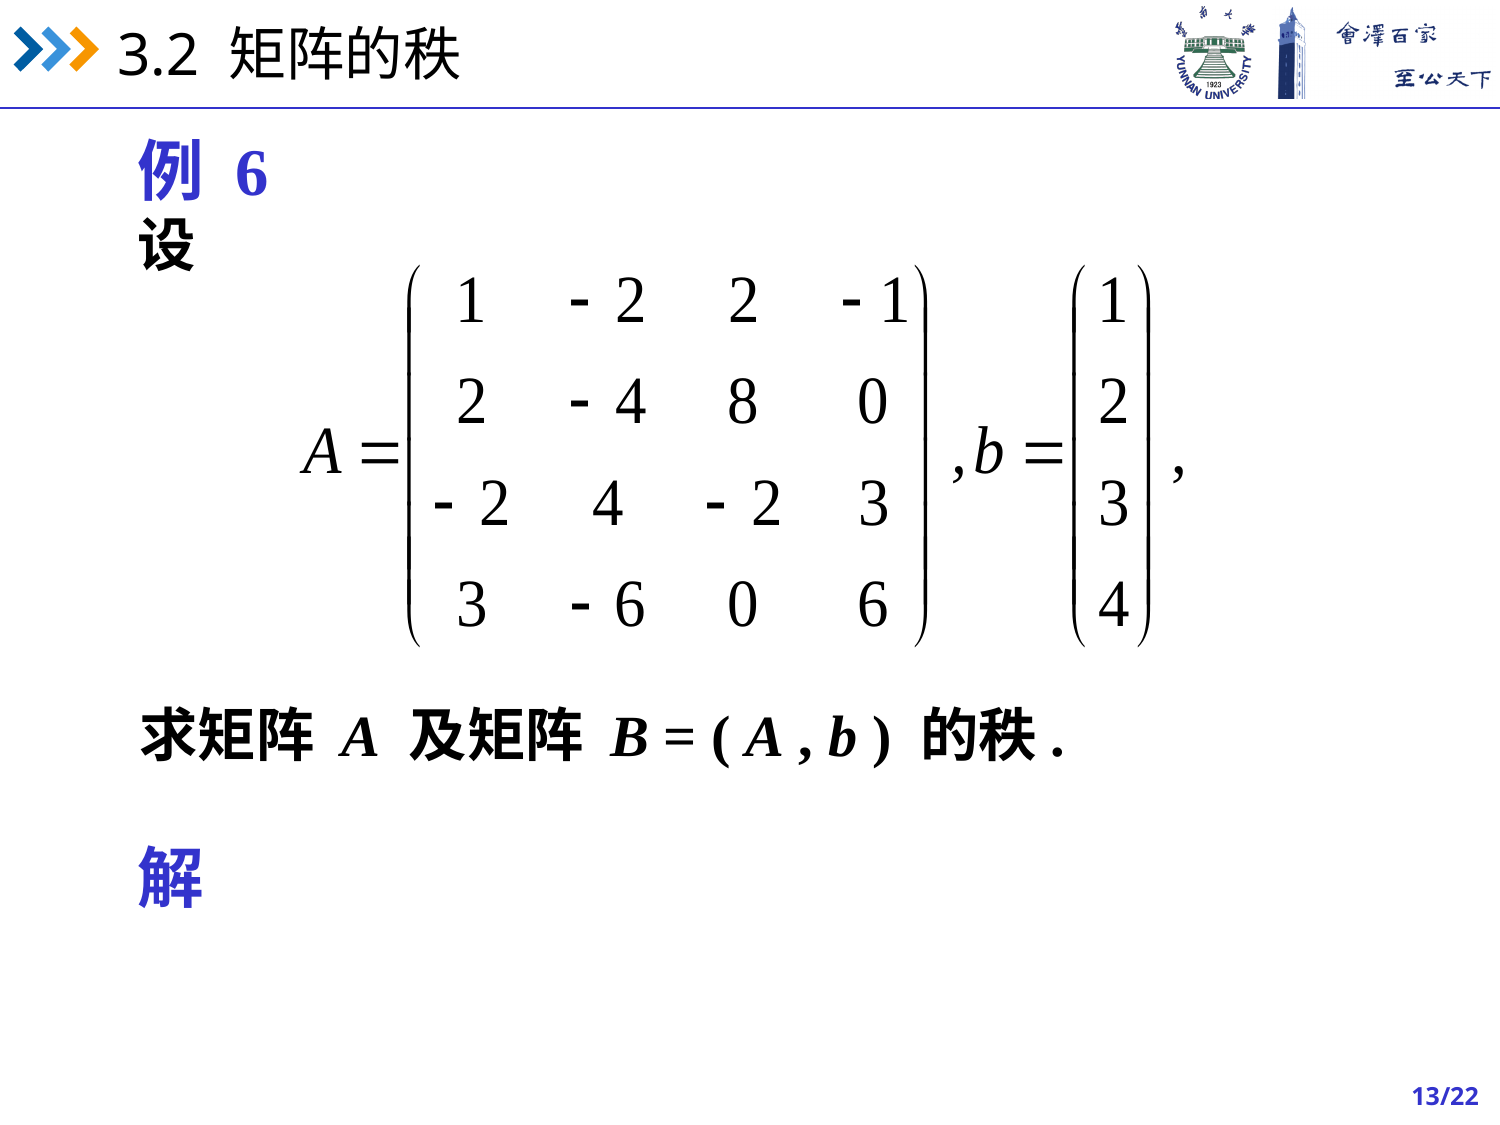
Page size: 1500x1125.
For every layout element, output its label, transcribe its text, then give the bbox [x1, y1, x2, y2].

picture [1175, 6, 1256, 99]
text_box 求矩阵 A 及矩阵 B = ( A , b ) 的秩. [124, 691, 1088, 776]
picture [1272, 6, 1496, 99]
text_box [289, 253, 1198, 660]
text_box 例 6 设 [123, 121, 382, 286]
text_box 解 [123, 828, 261, 924]
